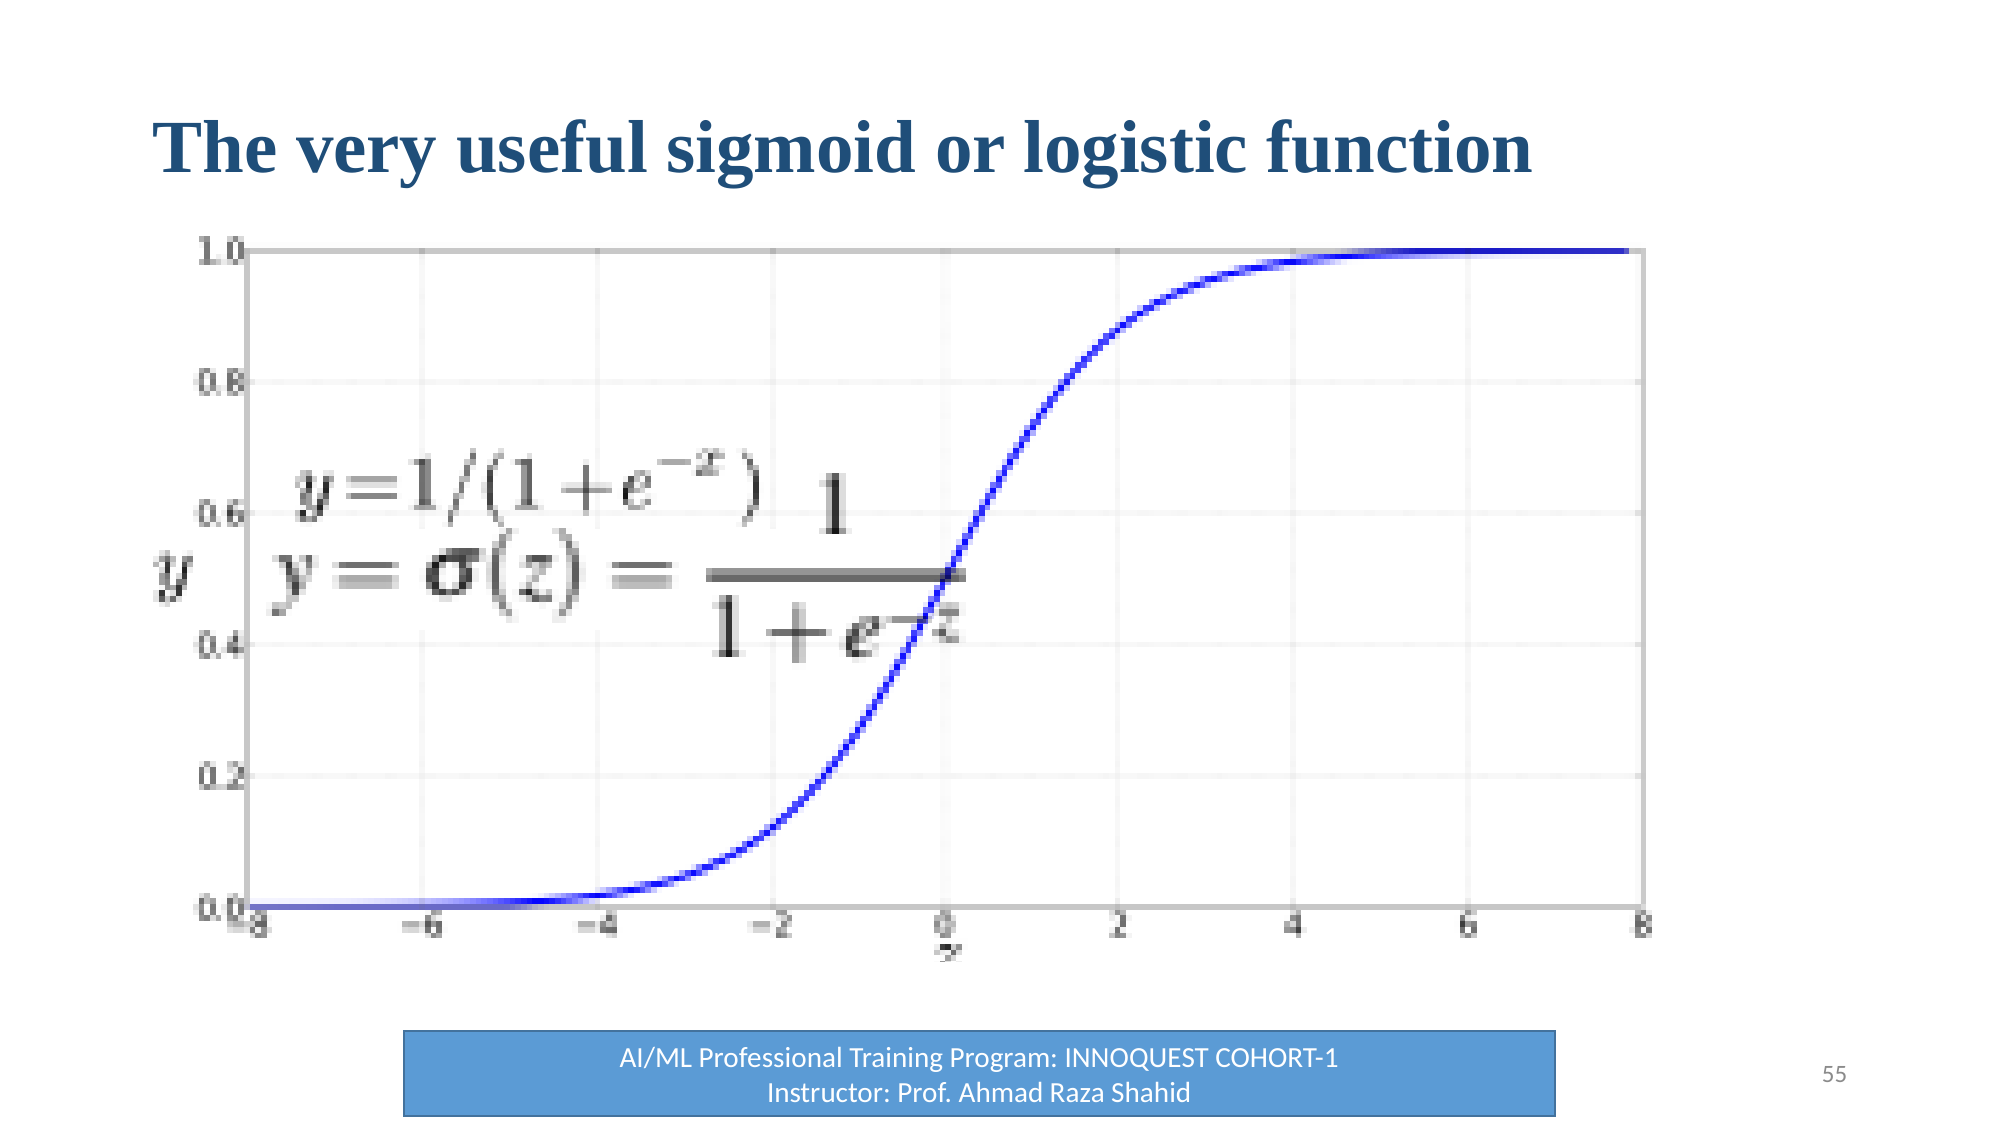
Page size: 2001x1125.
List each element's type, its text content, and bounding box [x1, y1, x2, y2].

text_box AI/ML Professional Training Program: INNOQUEST COHORT-1 Instructor: Prof. Ahmad Raza Shahid [403, 1030, 1556, 1117]
title The very useful sigmoid or logistic function [137, 39, 1863, 257]
picture [137, 197, 1732, 962]
slide_number 55 [1556, 1042, 1863, 1103]
